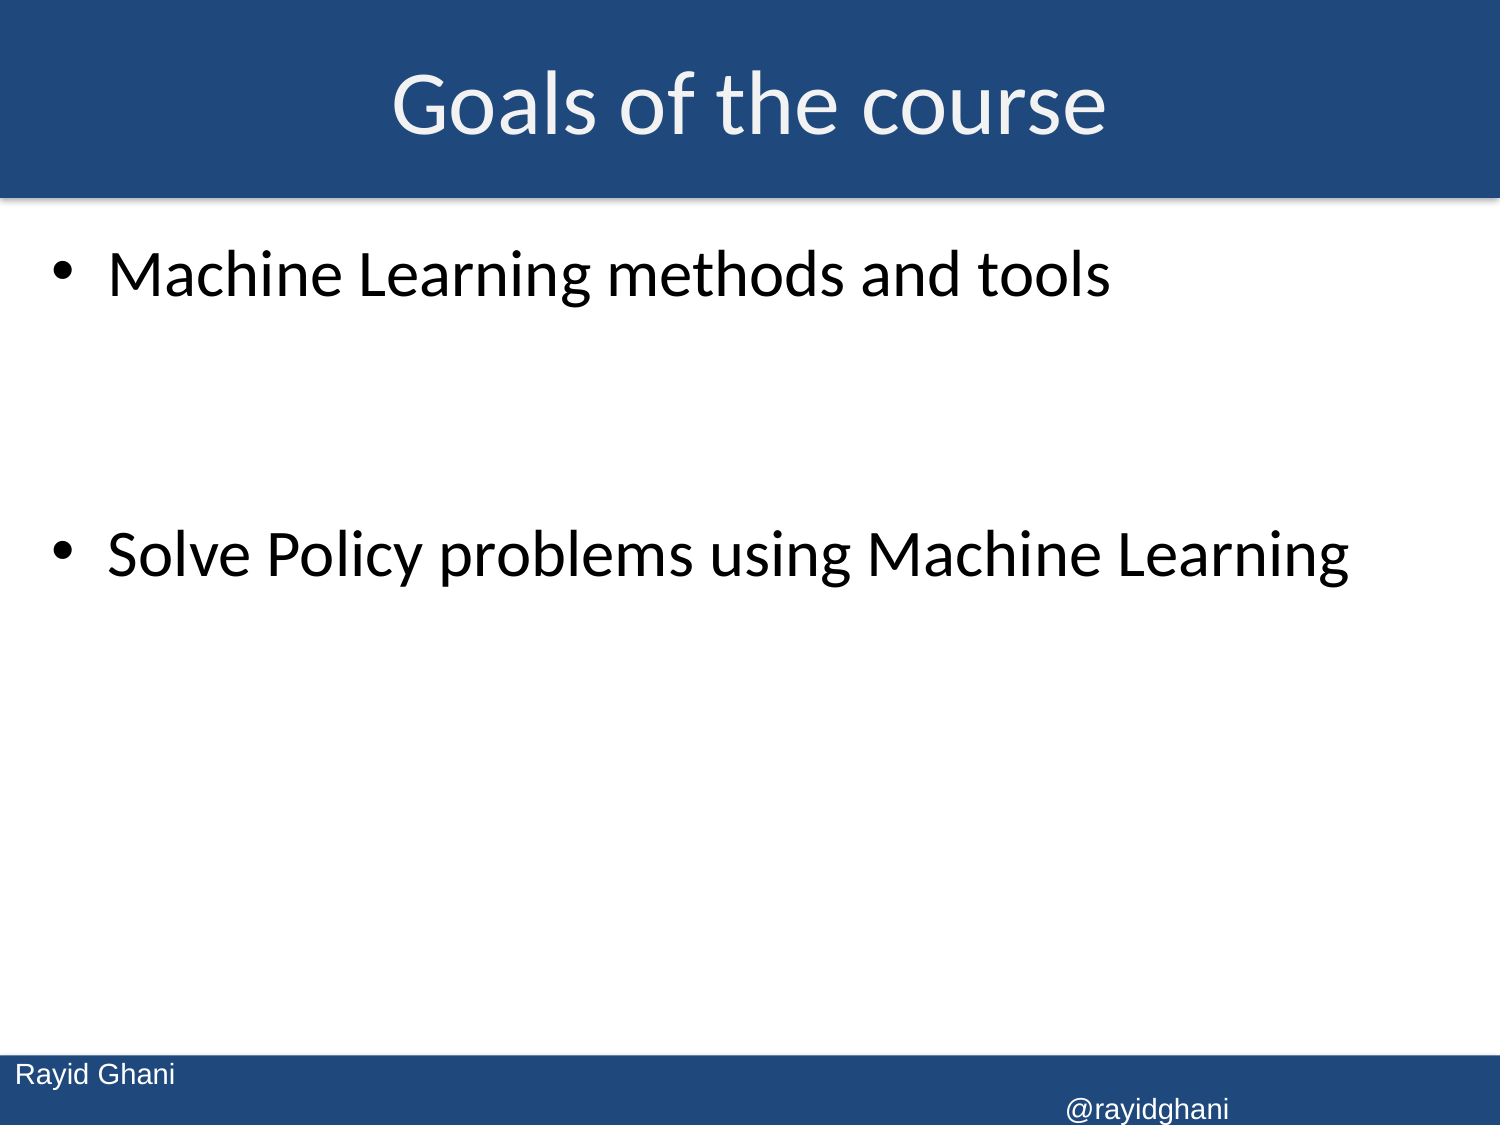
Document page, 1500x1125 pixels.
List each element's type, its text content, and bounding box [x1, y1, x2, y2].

title Goals of the course [0, 3, 1500, 192]
list Machine Learning methods and tools Solve Policy problems using Machine Learning [36, 222, 1472, 1035]
